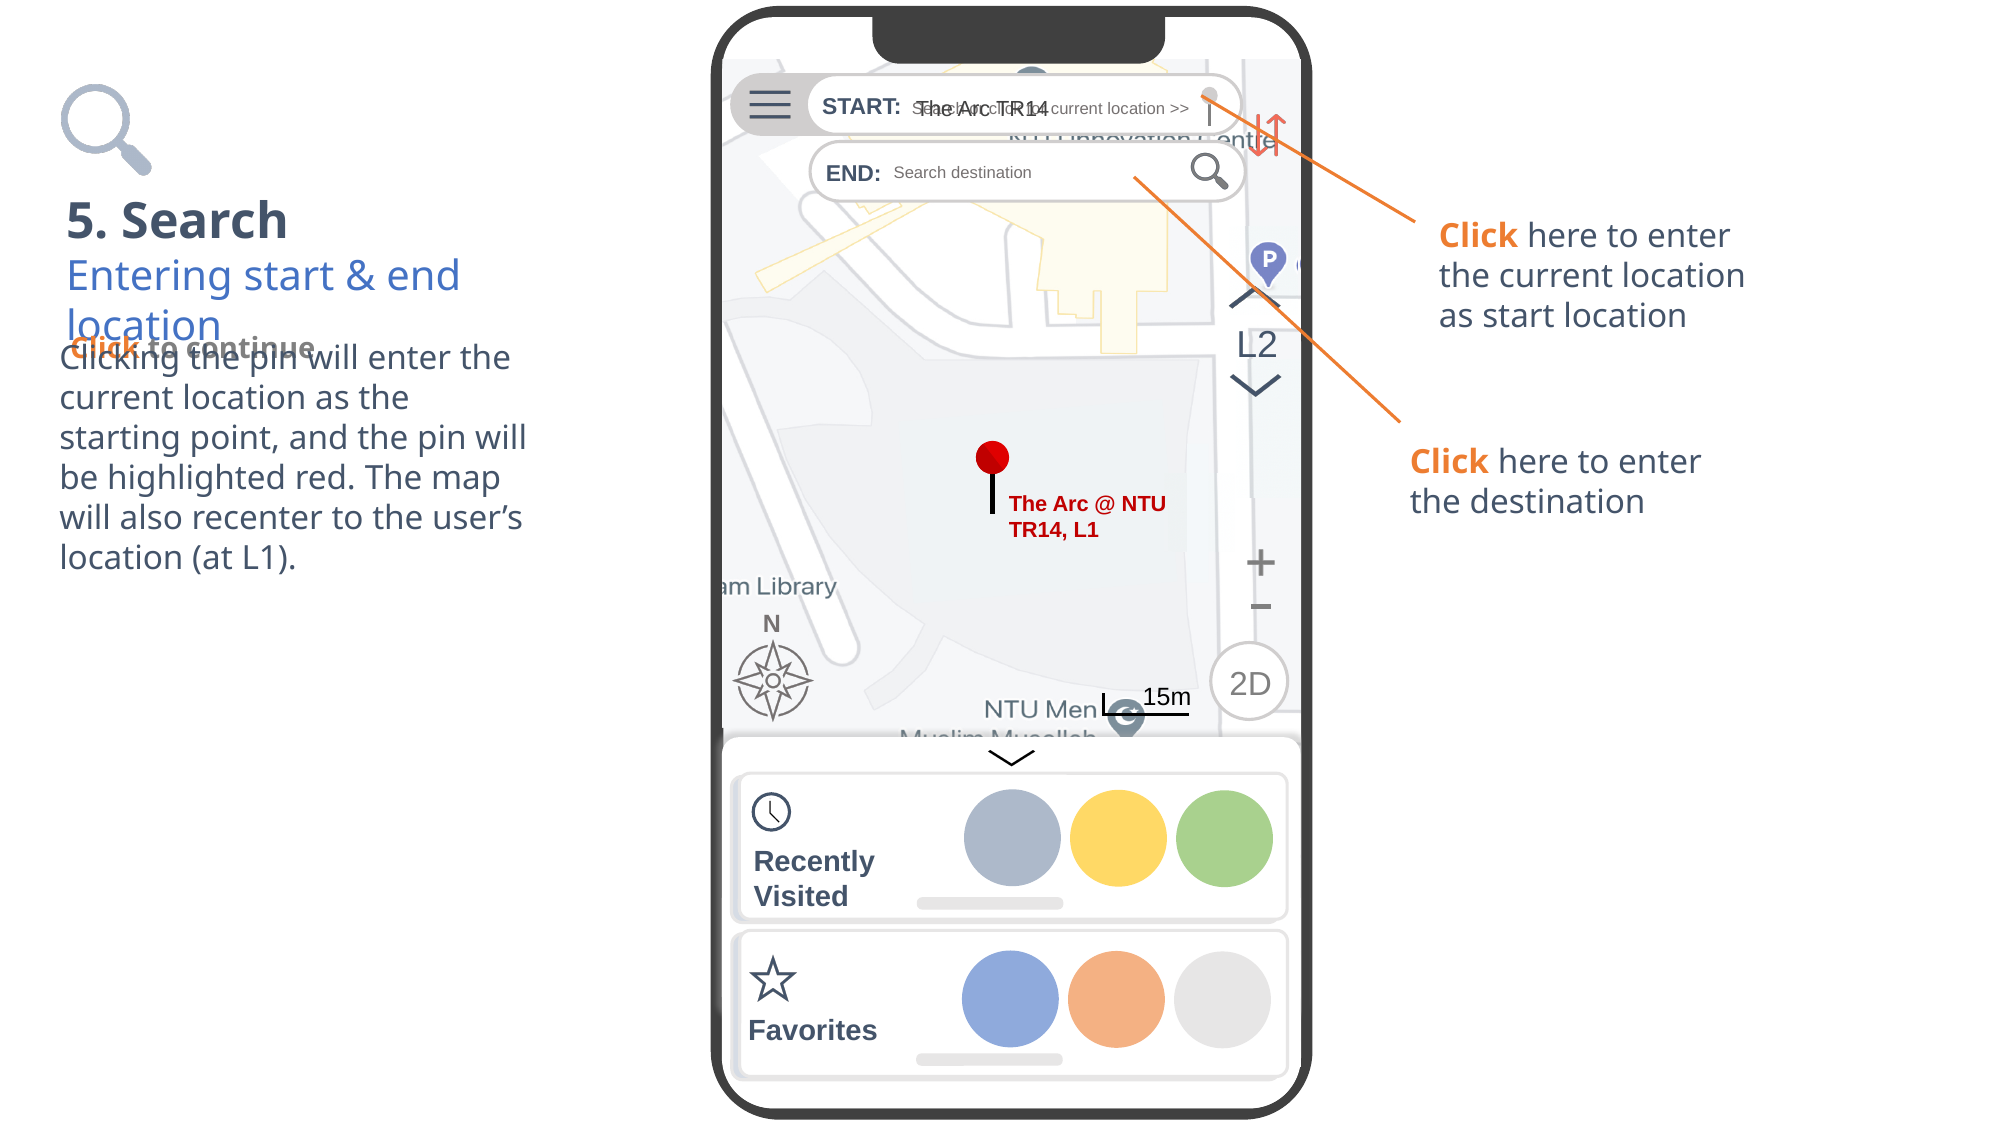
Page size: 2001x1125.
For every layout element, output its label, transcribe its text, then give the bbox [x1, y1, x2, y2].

picture [1187, 149, 1217, 176]
picture [745, 79, 795, 129]
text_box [1210, 642, 1288, 720]
text_box Click to continue [55, 322, 578, 373]
text_box 5. Search Entering start & end location [51, 181, 610, 357]
picture [1245, 547, 1277, 578]
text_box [1134, 176, 1757, 530]
picture [51, 74, 161, 185]
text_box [1103, 673, 1227, 719]
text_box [722, 59, 1301, 733]
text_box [1217, 105, 1787, 343]
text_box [721, 733, 1301, 1109]
text_box Clicking the pin will enter the current location as the starting point, and the pin will be highlighted red. The map will also recenter to the user’s location (at L1). [44, 328, 555, 584]
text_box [710, 5, 1313, 1120]
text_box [721, 600, 825, 733]
